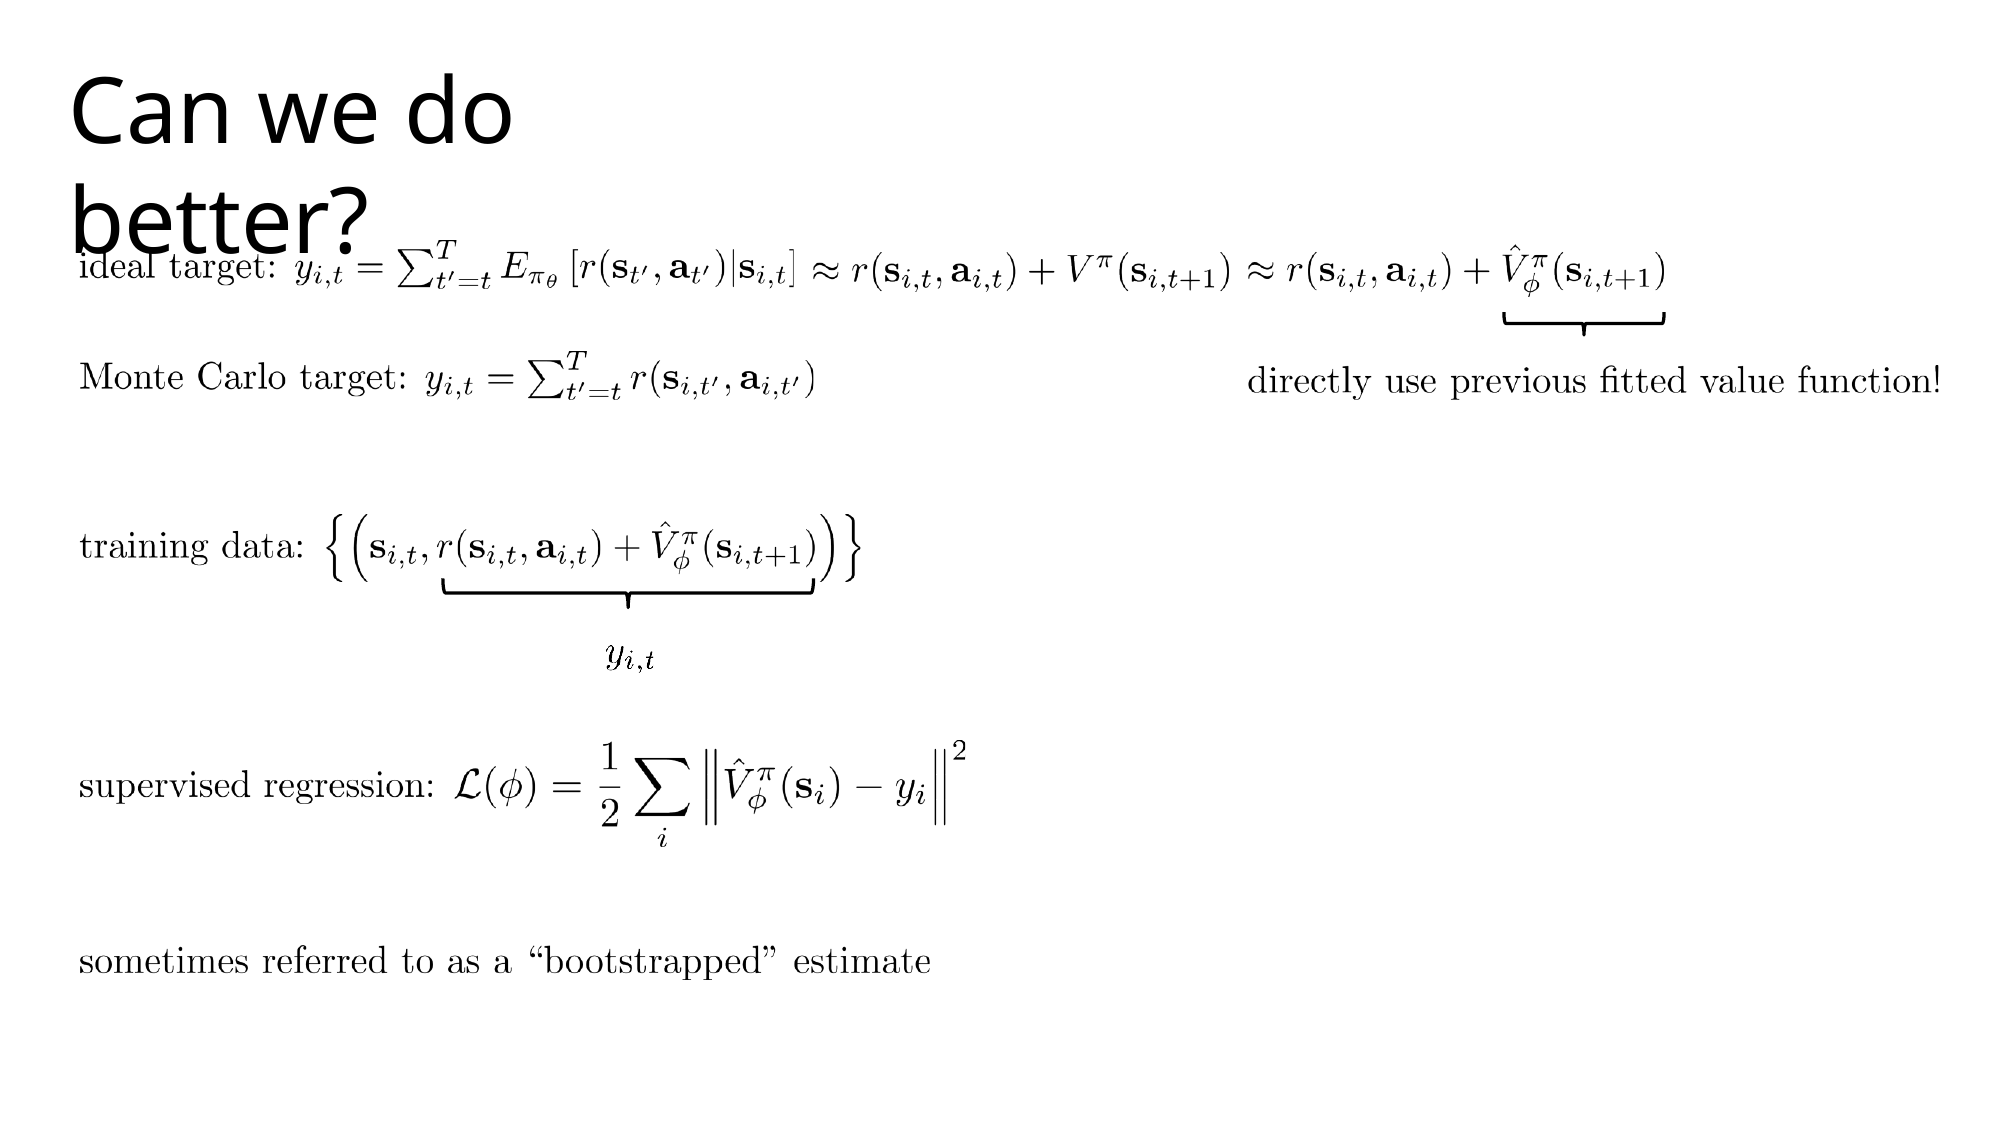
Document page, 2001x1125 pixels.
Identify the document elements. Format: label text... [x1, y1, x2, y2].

title Can we do better? [66, 49, 748, 272]
text_box [442, 578, 814, 608]
text_box [1248, 365, 1939, 400]
text_box [80, 945, 930, 980]
text_box [813, 252, 1229, 292]
text_box [79, 240, 794, 289]
text_box [605, 645, 654, 673]
text_box [454, 740, 966, 847]
text_box [79, 514, 861, 582]
text_box [1248, 244, 1664, 297]
text_box [80, 770, 432, 804]
text_box [80, 351, 814, 400]
text_box [1503, 312, 1665, 336]
